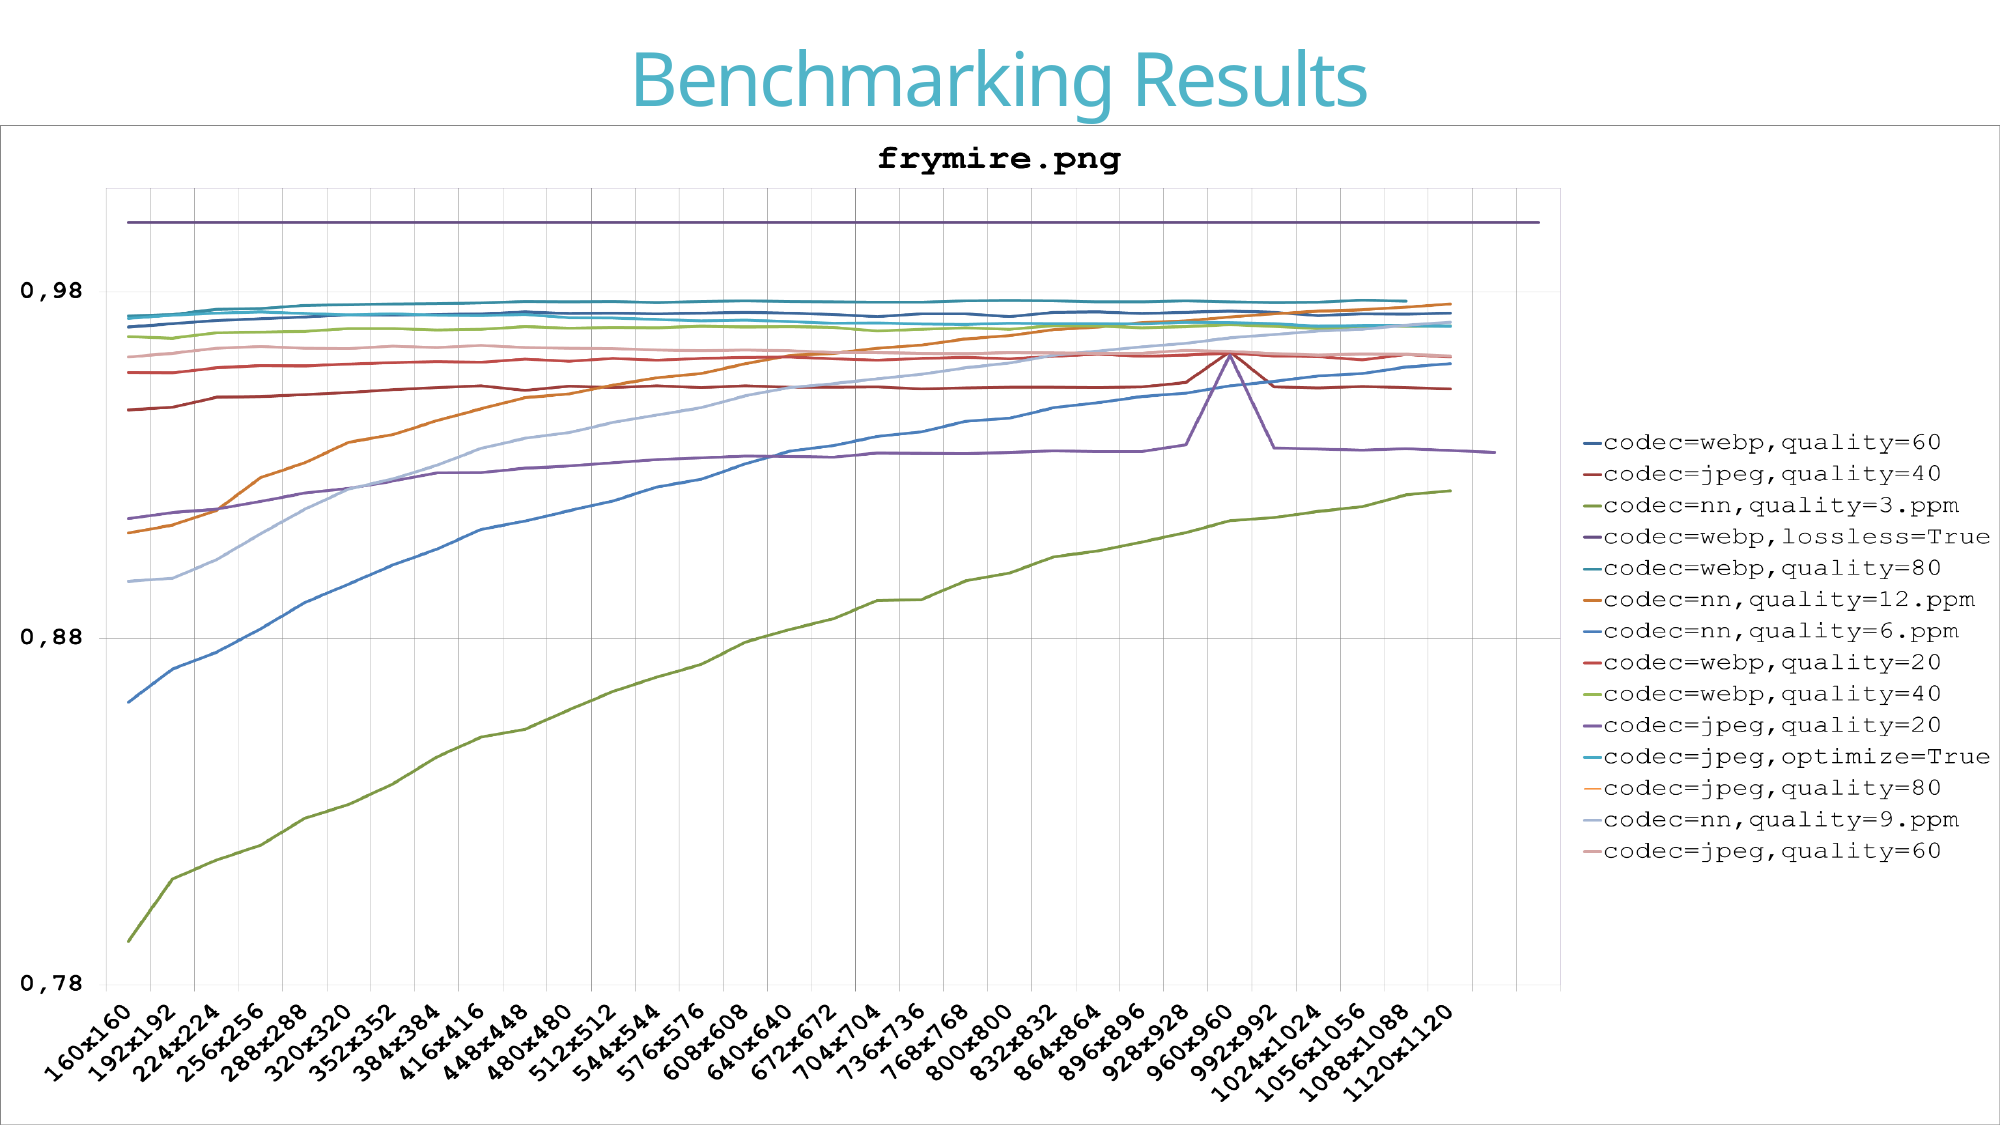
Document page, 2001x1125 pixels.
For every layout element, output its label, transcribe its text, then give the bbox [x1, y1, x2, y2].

picture [0, 125, 2000, 1125]
text_box Benchmarking Results [0, 19, 2000, 125]
